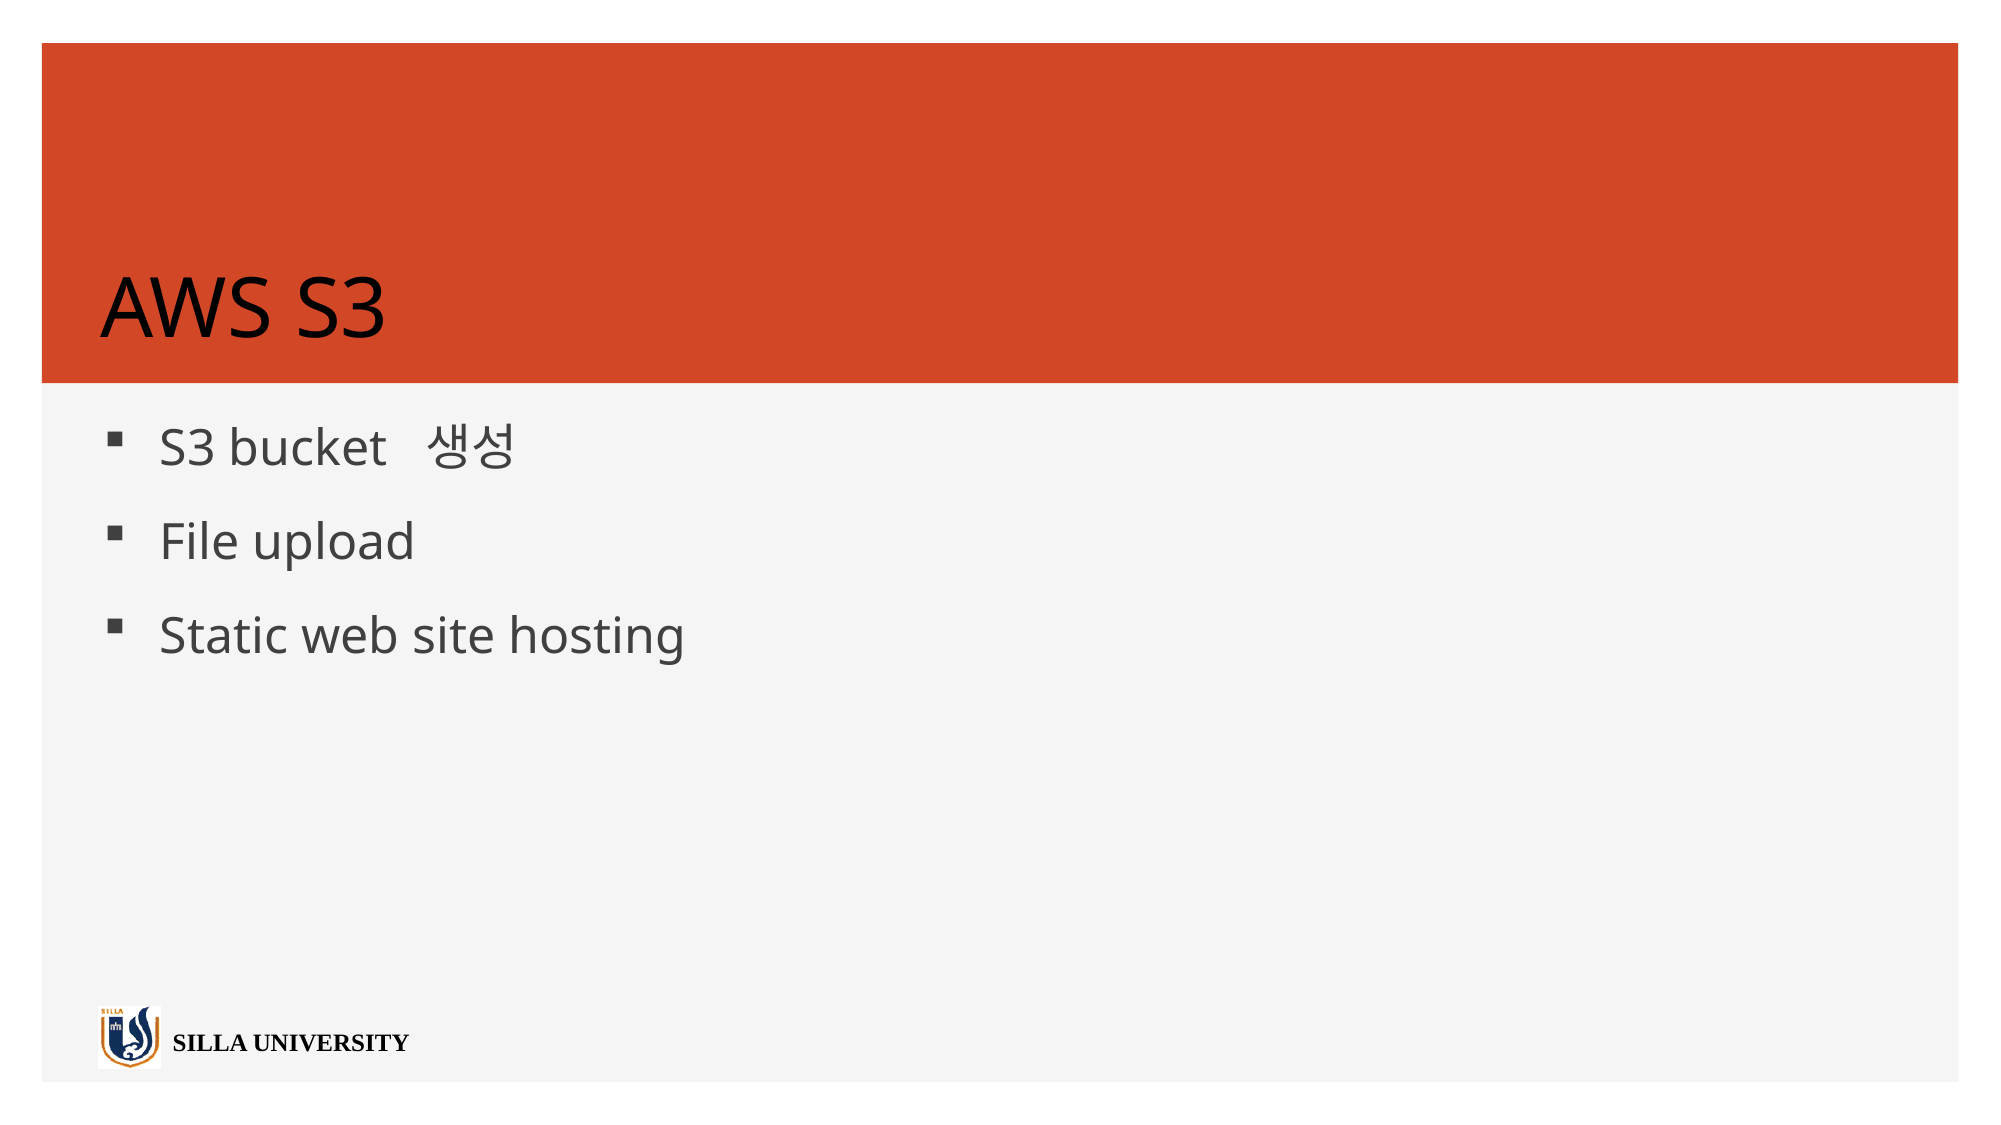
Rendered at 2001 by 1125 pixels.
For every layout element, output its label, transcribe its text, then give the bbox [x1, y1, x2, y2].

title AWS S3 [85, 251, 1747, 357]
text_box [98, 1006, 432, 1069]
list S3 bucket 생성 File upload Static web site hosting [88, 420, 1638, 1073]
